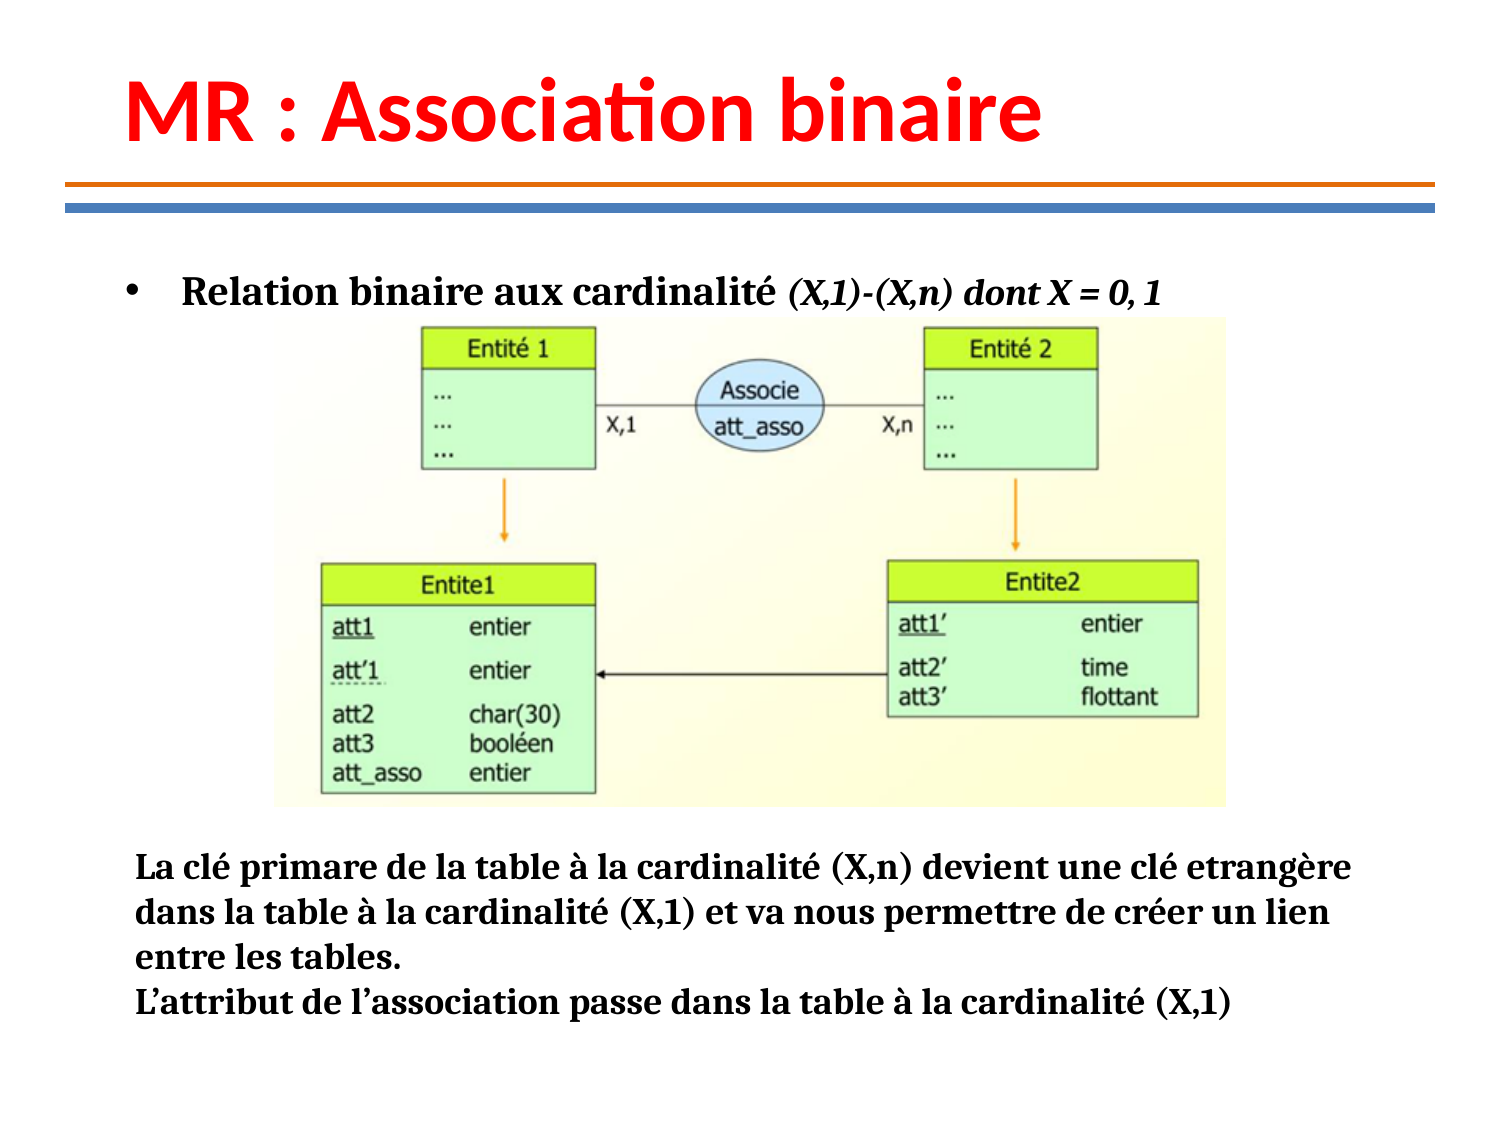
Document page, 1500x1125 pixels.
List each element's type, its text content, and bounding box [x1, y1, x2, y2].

text_box La clé primare de la table à la cardinalité (X,n) devient une clé etrangère dans la table à la cardinalité (X,1) et va nous permettre de créer un lien entre les tables. L’attribut de l’association passe dans la table à la cardinalité (X,1) [120, 834, 1376, 1030]
picture [274, 317, 1226, 808]
text_box MR : Association binaire [108, 42, 1266, 168]
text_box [64, 184, 1436, 209]
text_box Relation binaire aux cardinalité (X,1)-(X,n) dont X = 0, 1 [110, 231, 1306, 921]
